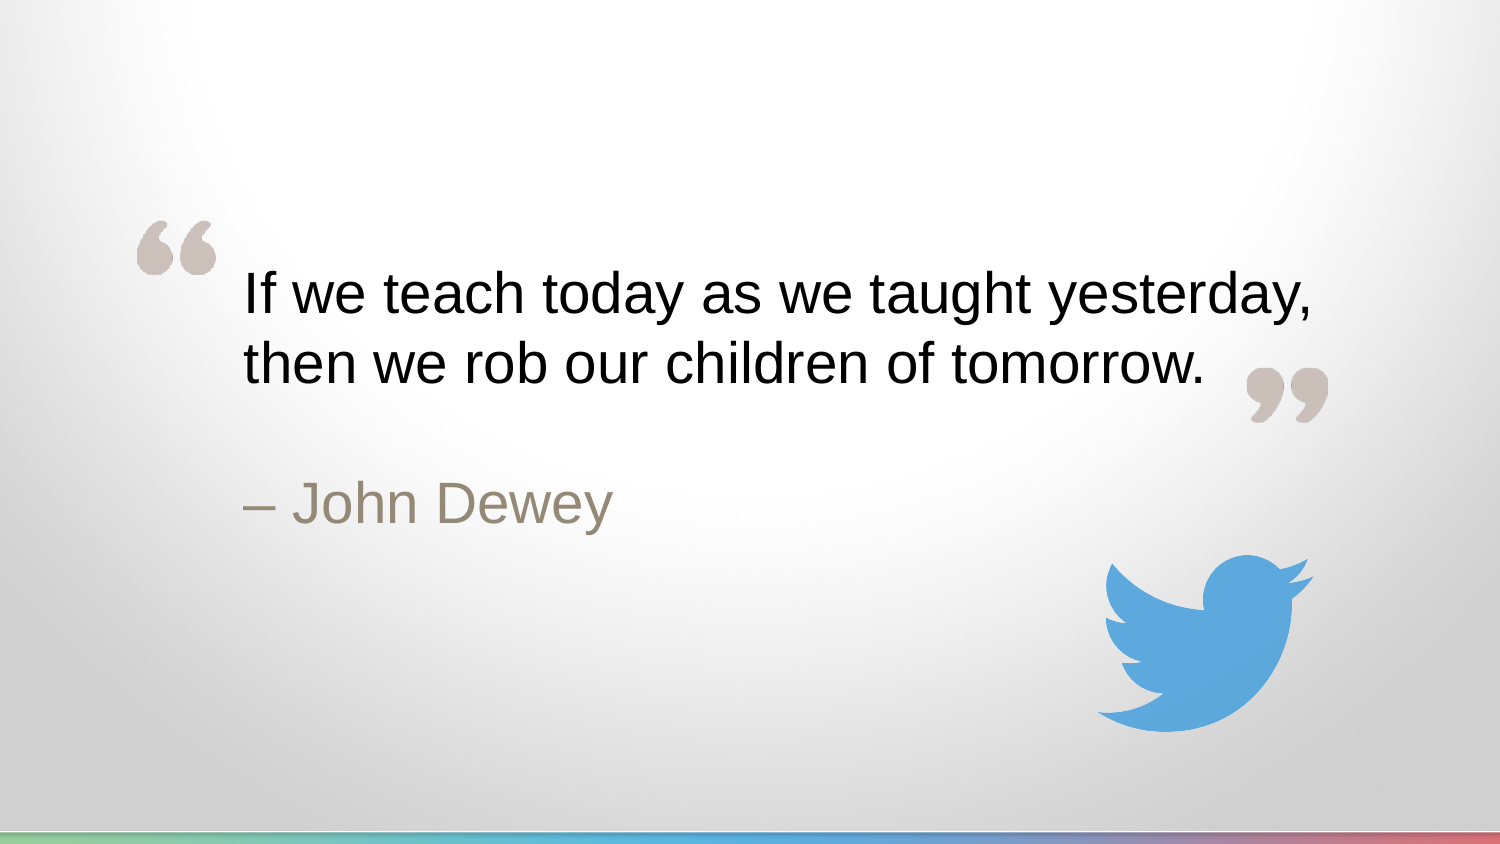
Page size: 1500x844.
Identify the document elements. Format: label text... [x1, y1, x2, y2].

picture [0, 0, 1500, 844]
text_box If we teach today as we taught yesterday, then we rob our children of tomorrow. – John Dewey [228, 209, 1396, 581]
